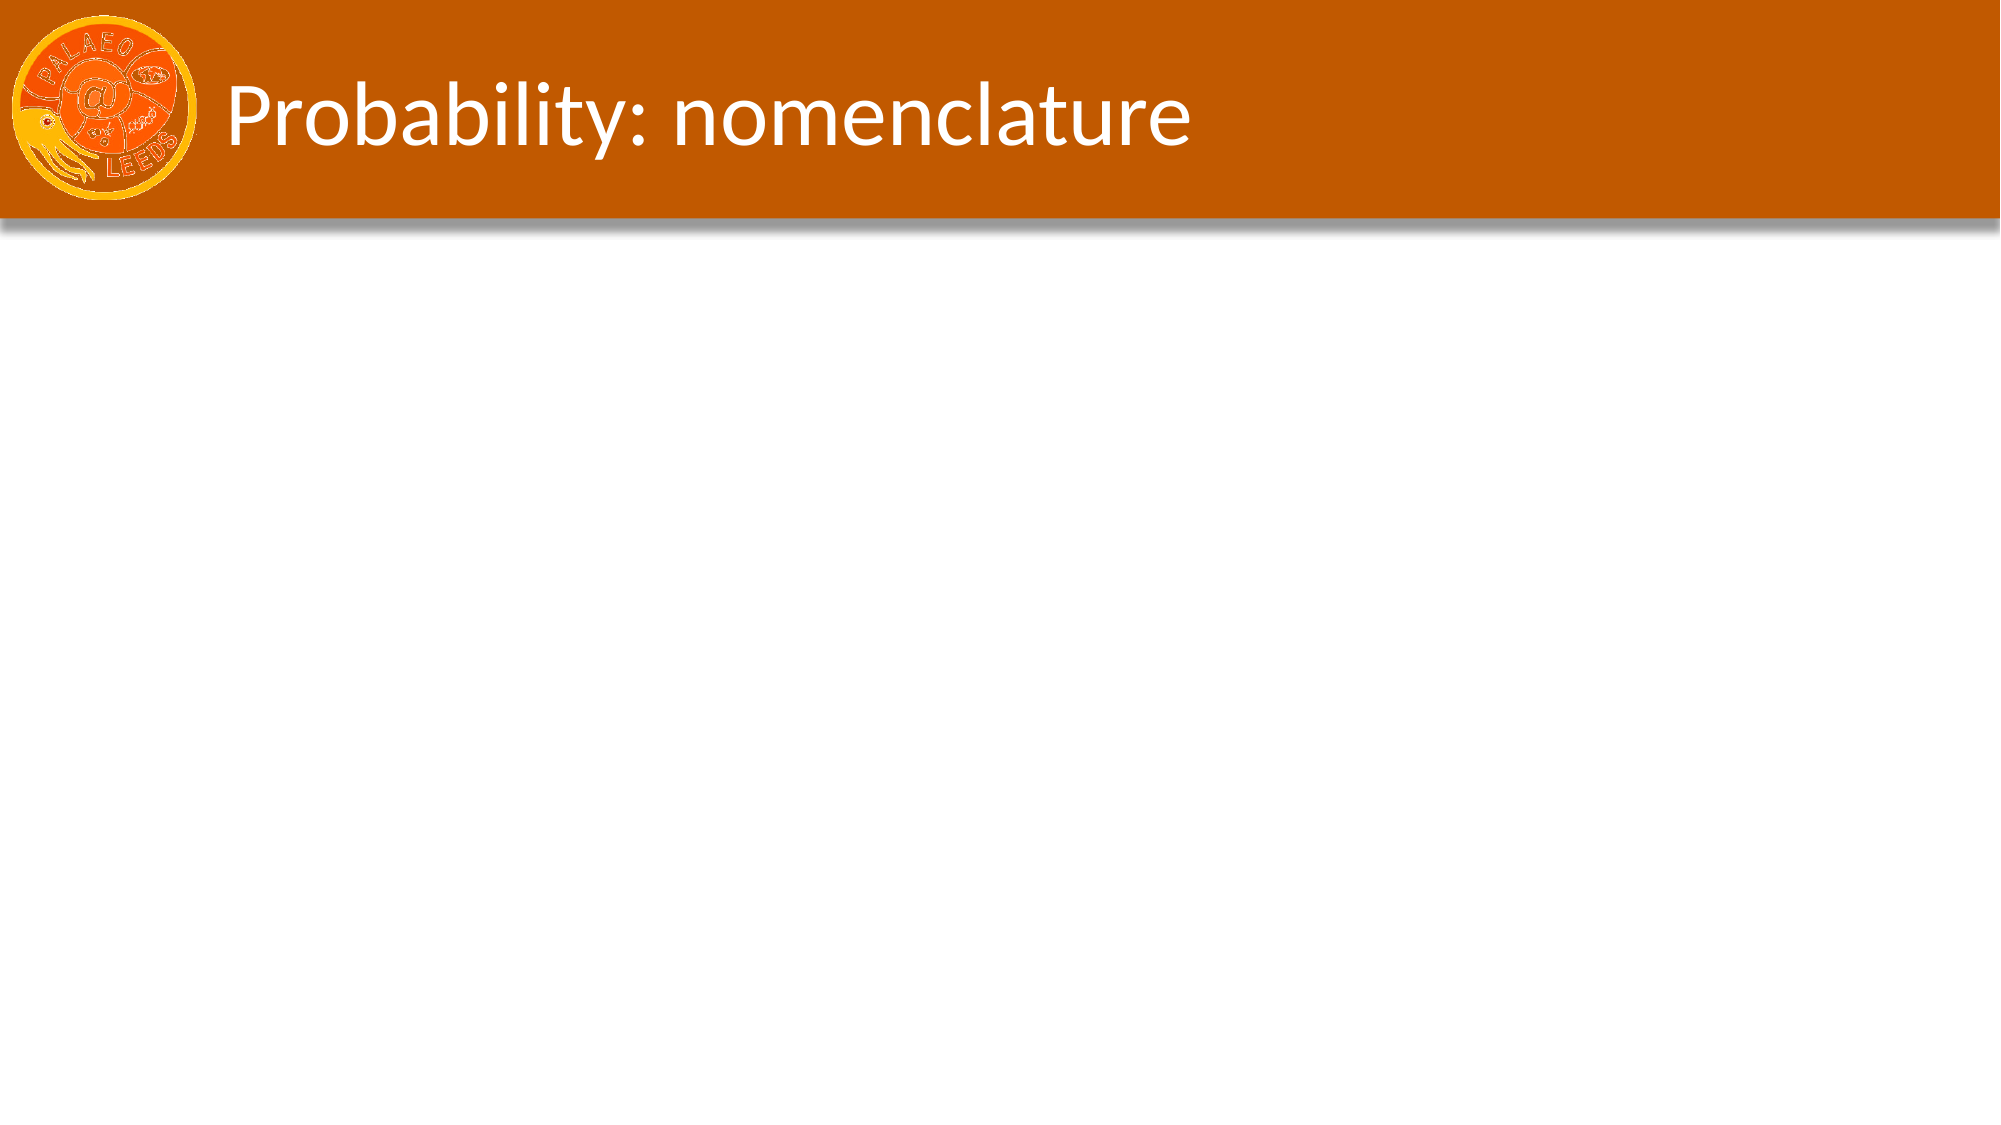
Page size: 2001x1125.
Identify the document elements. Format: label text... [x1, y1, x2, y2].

text_box Probability: nomenclature [210, 17, 2000, 201]
picture [11, 15, 197, 200]
text_box [0, 0, 2000, 219]
